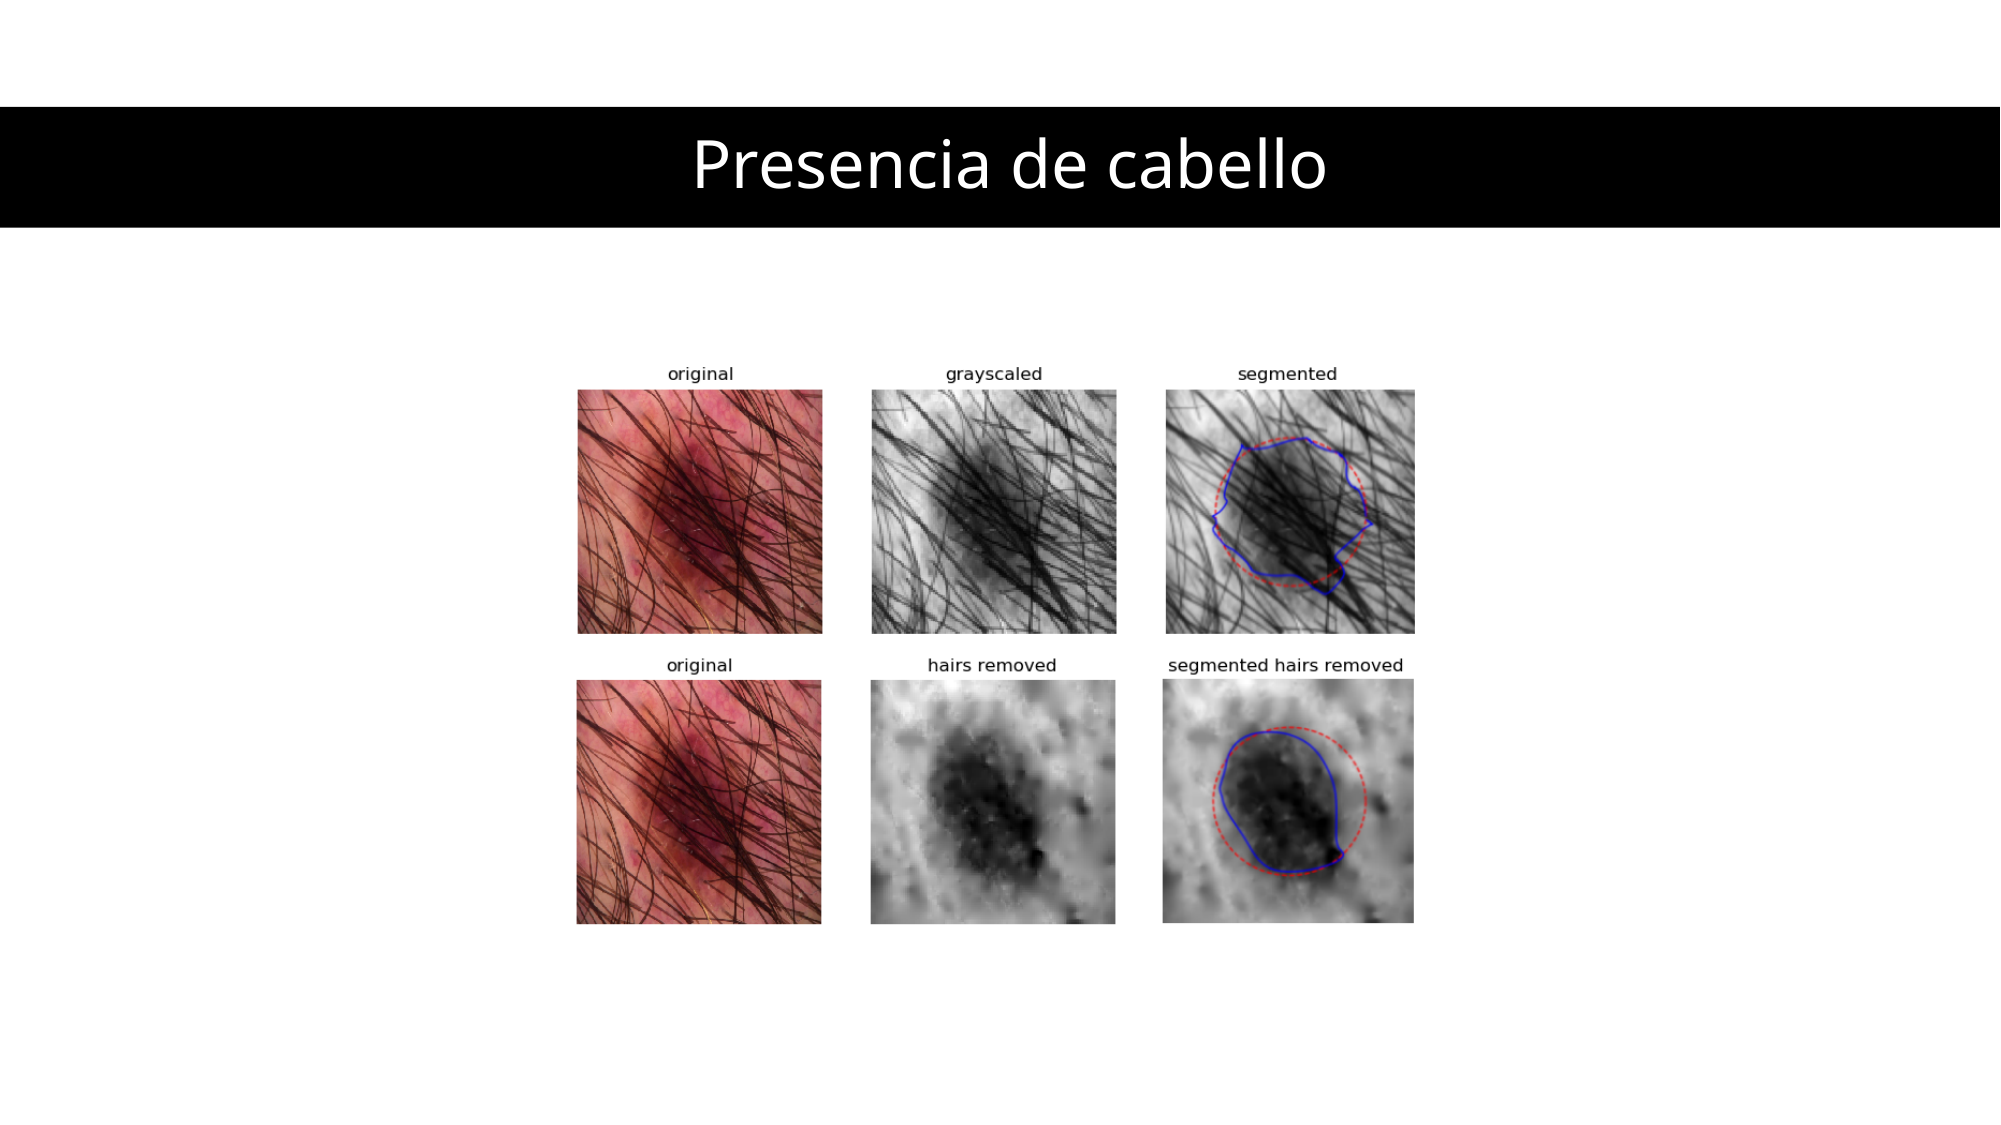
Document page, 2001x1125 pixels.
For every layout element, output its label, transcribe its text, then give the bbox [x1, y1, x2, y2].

title Presencia de cabello [91, 105, 1931, 228]
text_box [0, 106, 2000, 229]
picture [538, 335, 1460, 966]
